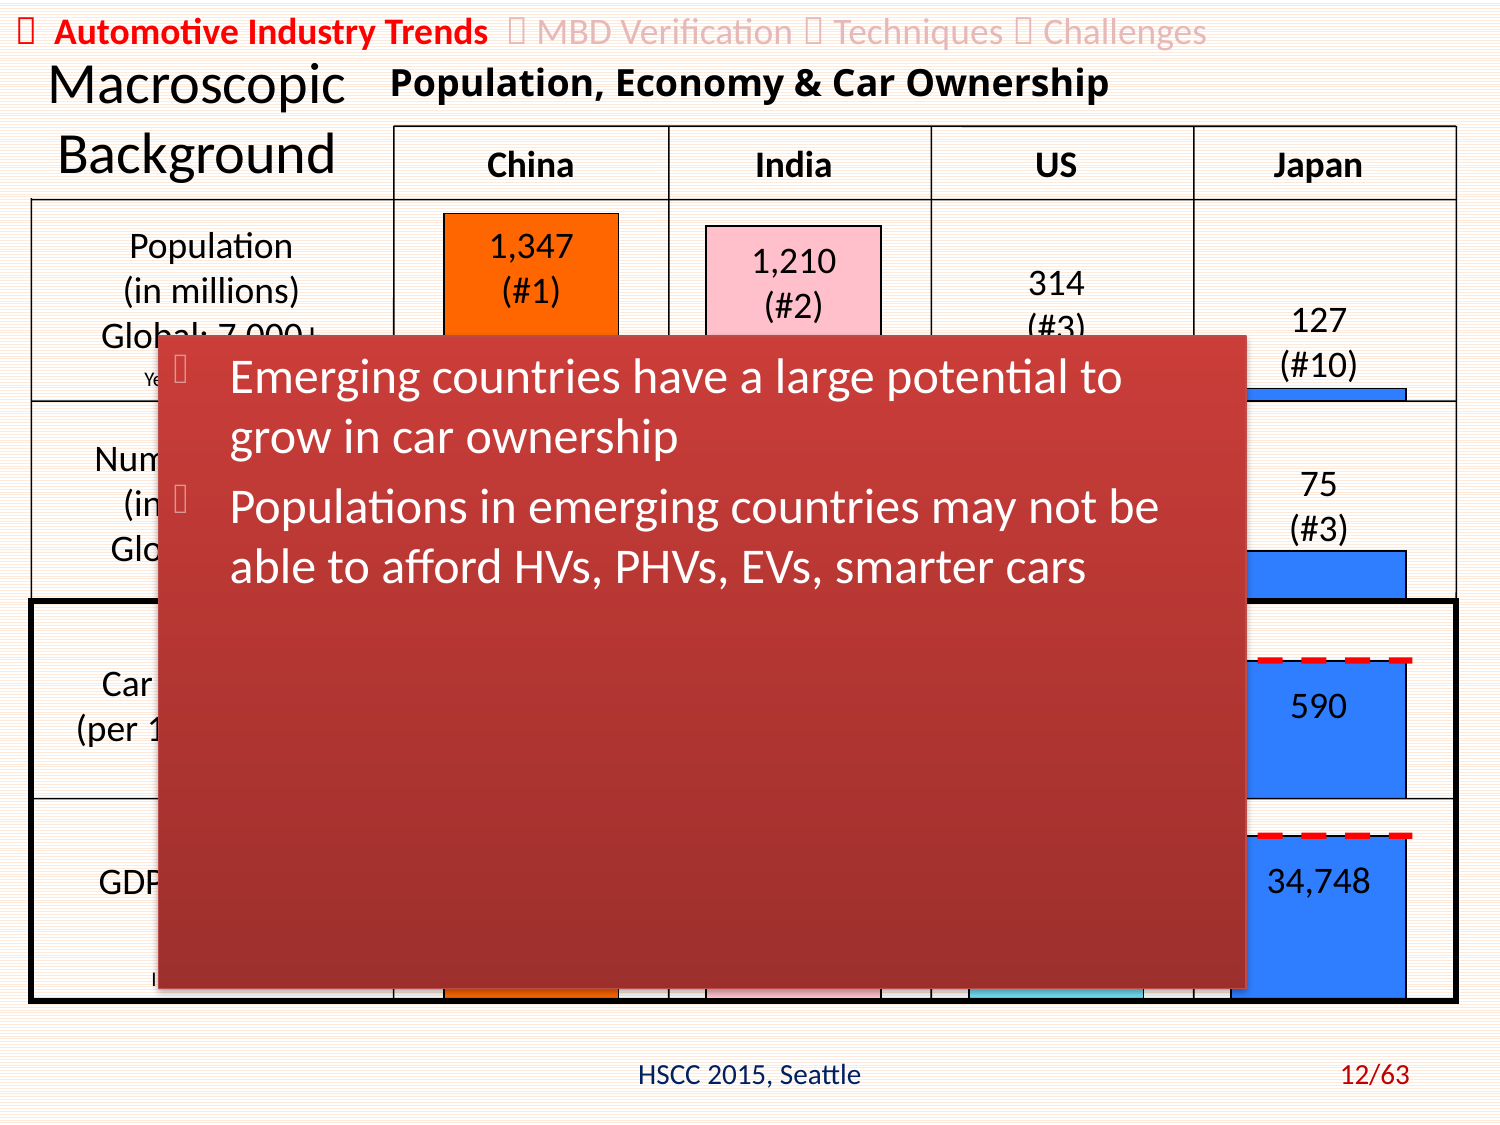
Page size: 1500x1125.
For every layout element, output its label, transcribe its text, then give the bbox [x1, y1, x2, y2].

slide_number 12/63 [1074, 1042, 1425, 1103]
text_box Population, Economy & Car Ownership [374, 60, 1126, 111]
text_box  Automotive Industry Trends  MBD Verification  Techniques  Challenges [0, 0, 1500, 60]
text_box Macroscopic Background [0, 60, 398, 193]
footer HSCC 2015, Seattle [512, 1042, 988, 1103]
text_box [30, 125, 1457, 1002]
